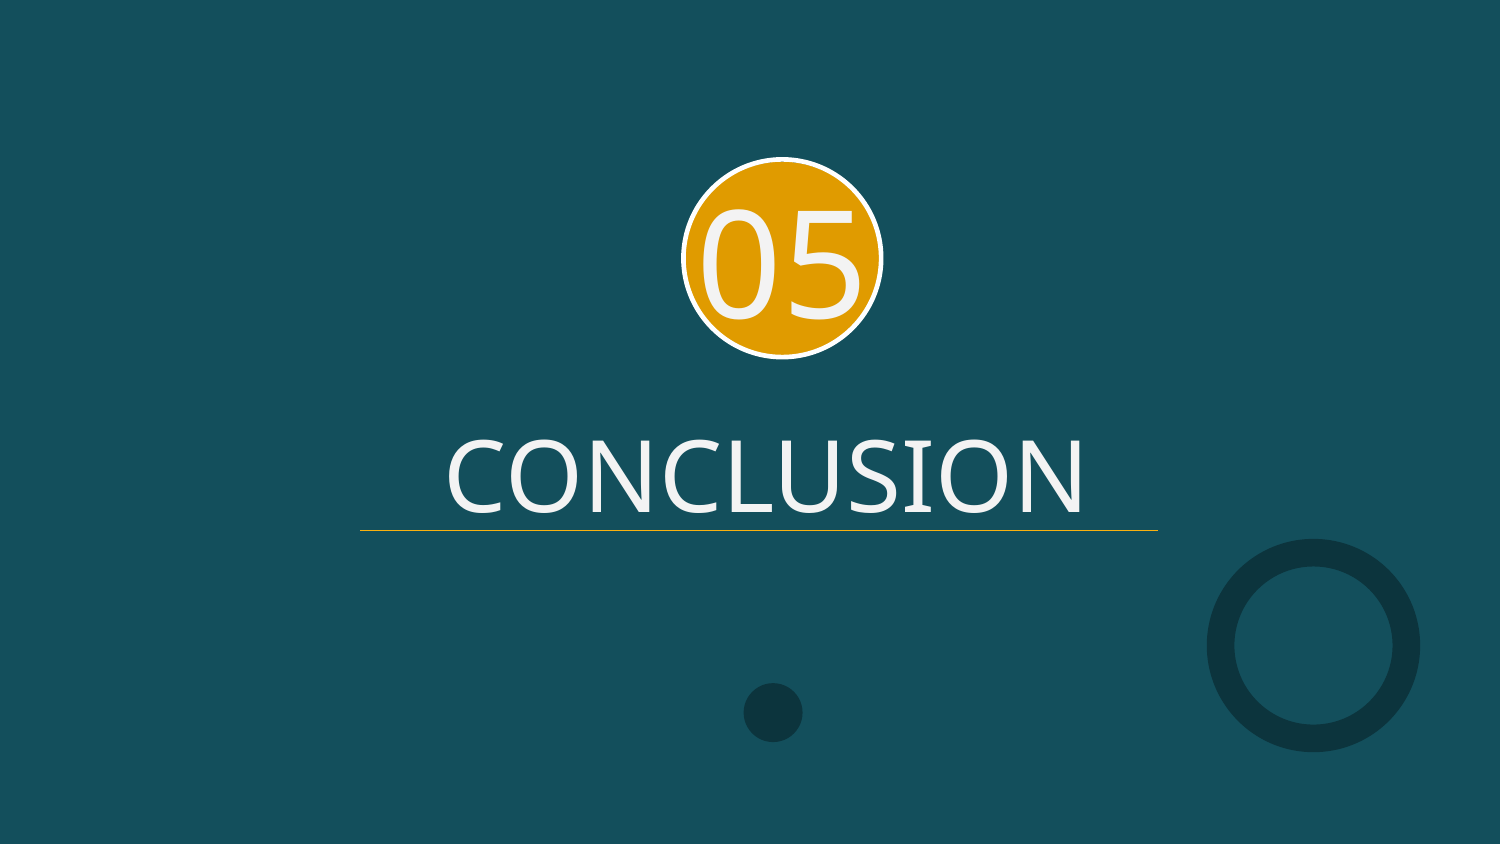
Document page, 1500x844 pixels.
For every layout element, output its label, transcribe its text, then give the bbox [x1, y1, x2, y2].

text_box [715, 159, 849, 185]
title CONCLUSION [321, 351, 1213, 595]
title 05 [635, 185, 930, 332]
text_box [716, 332, 849, 351]
